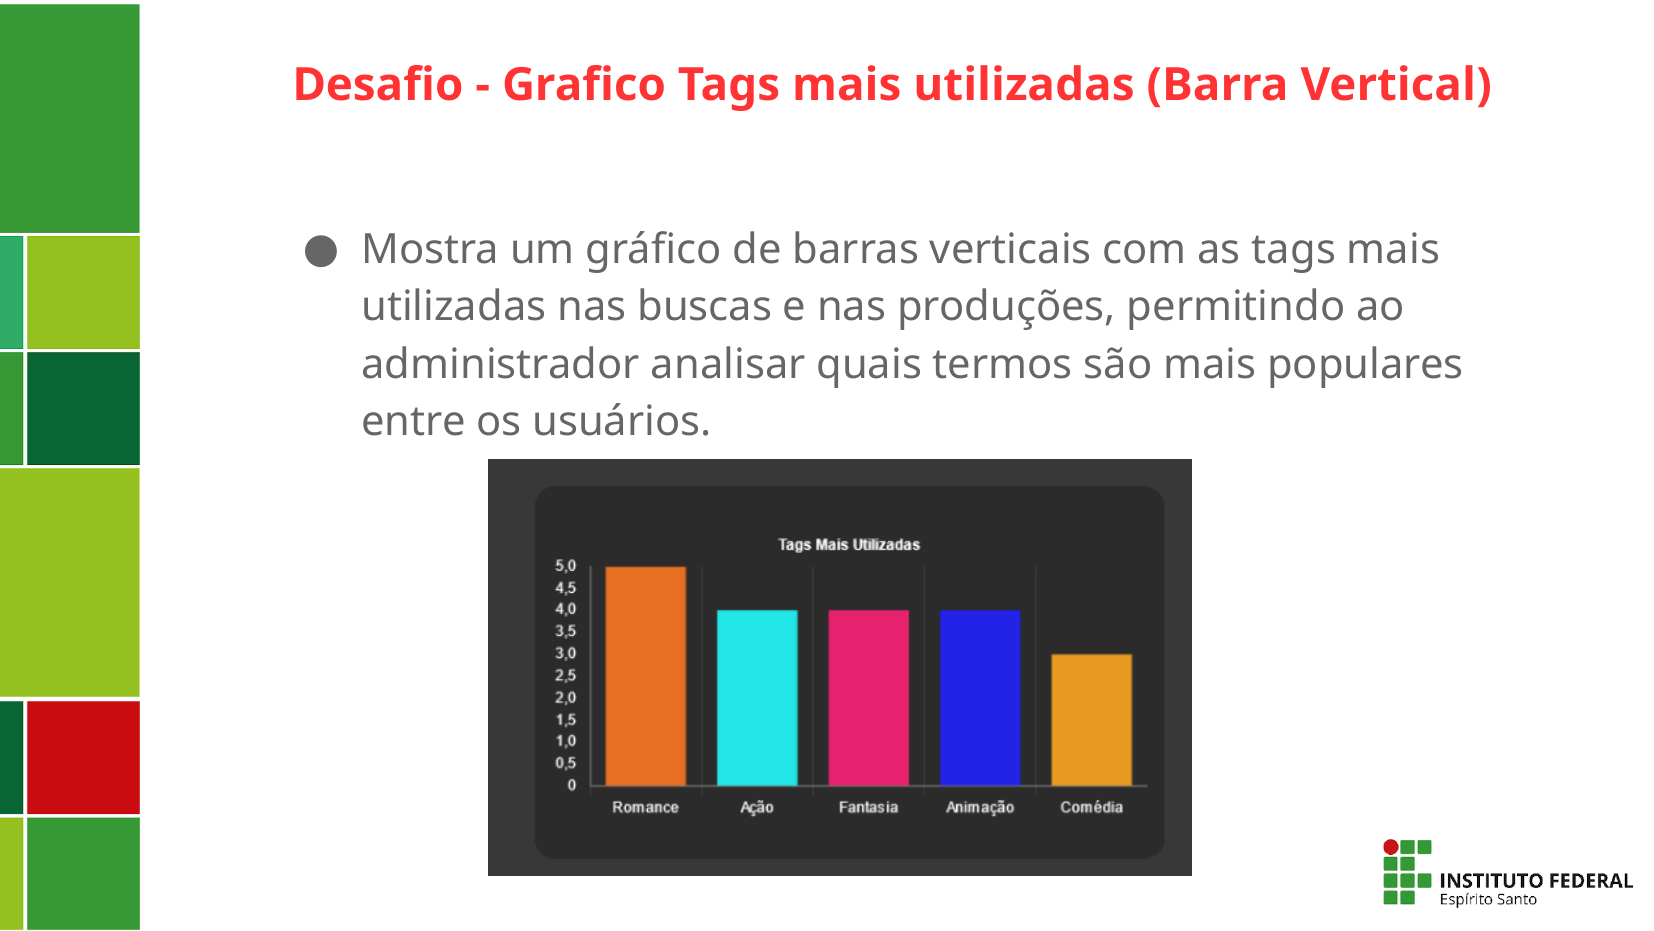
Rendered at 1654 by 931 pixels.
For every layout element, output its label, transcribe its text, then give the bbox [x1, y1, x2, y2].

picture [0, 0, 1654, 931]
text_box Mostra um gráfico de barras verticais com as tags mais utilizadas nas buscas e nas produções, permitindo ao administrador analisar quais termos são mais populares entre os usuários. [271, 206, 1501, 513]
text_box Desafio - Grafico Tags mais utilizadas (Barra Vertical) [277, 47, 1526, 107]
